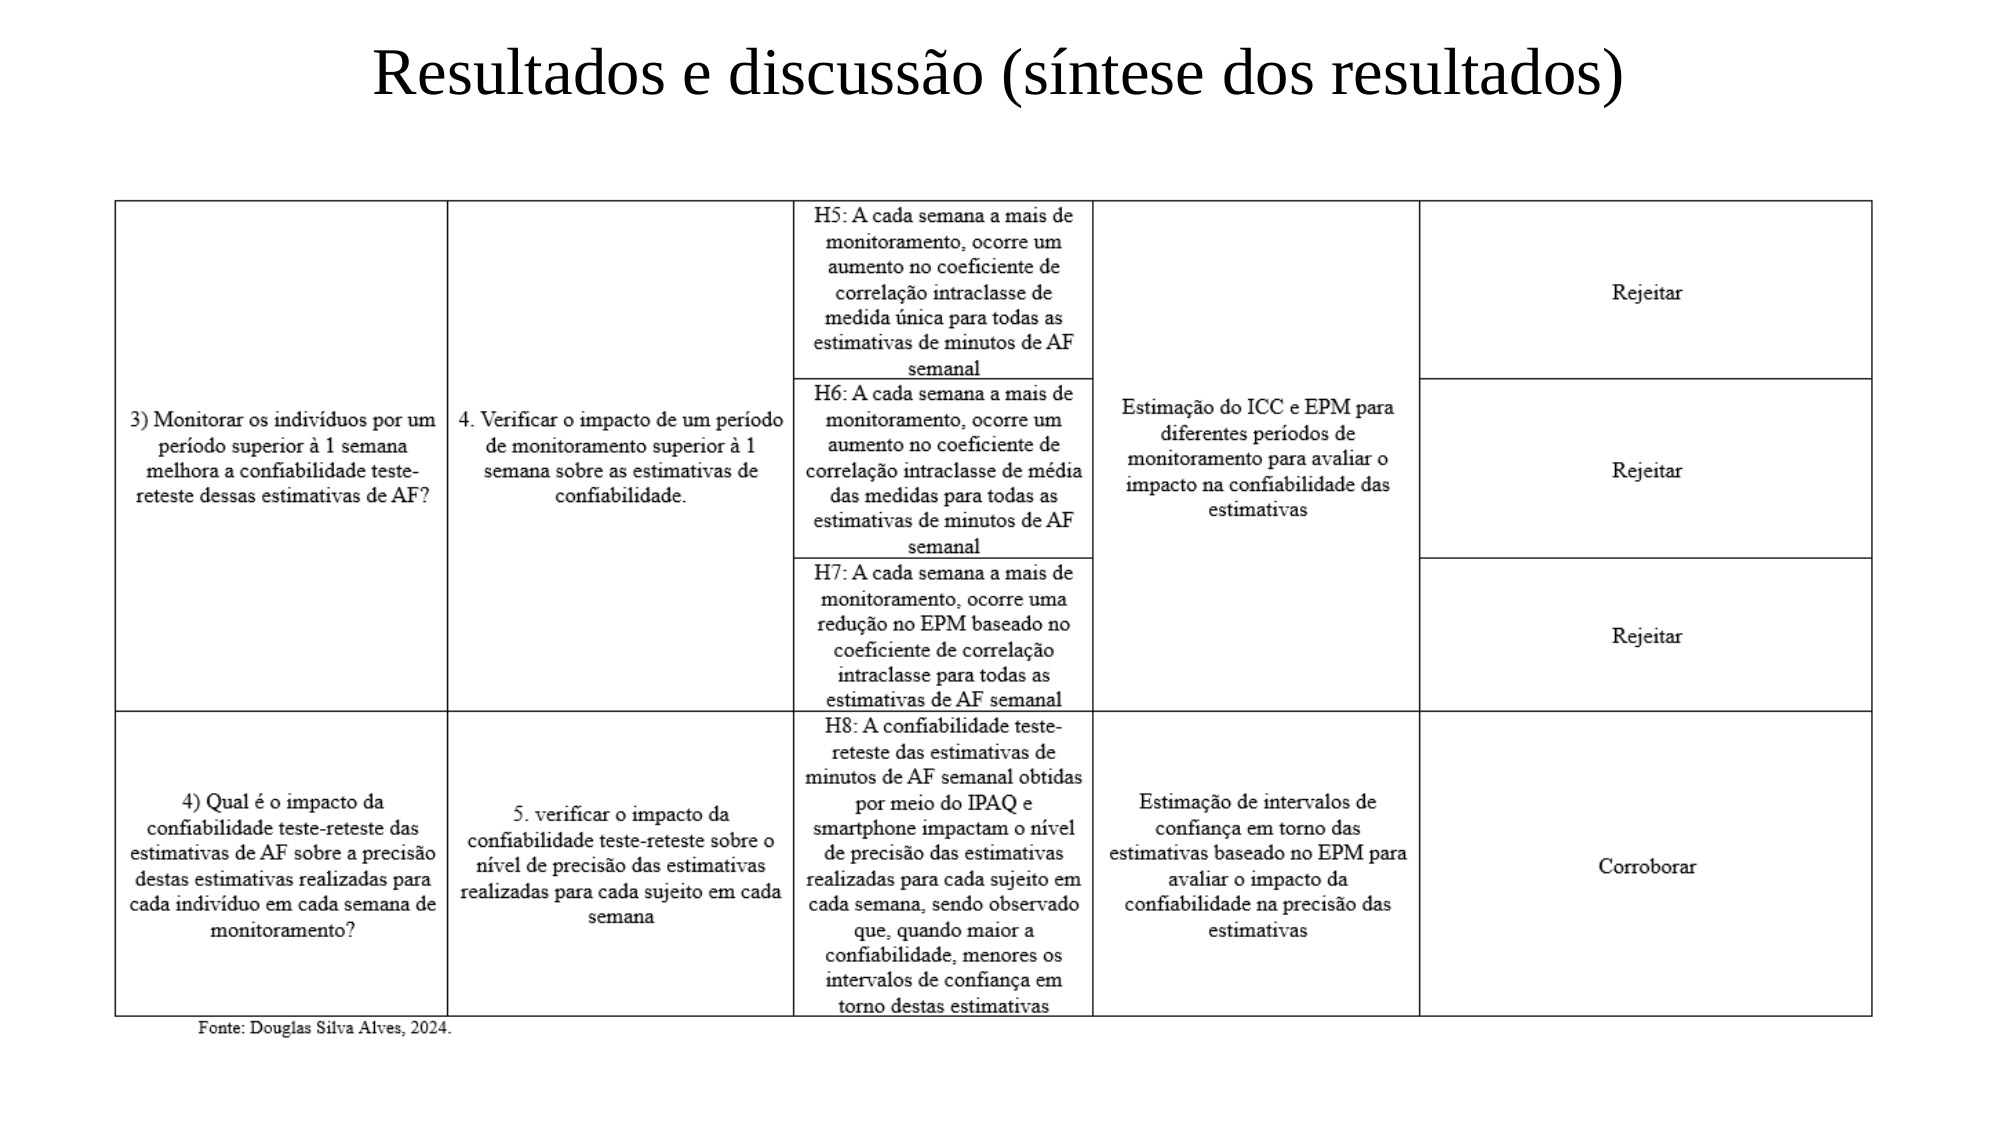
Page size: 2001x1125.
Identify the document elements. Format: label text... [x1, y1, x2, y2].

text_box Resultados e discussão (síntese dos resultados) [0, 28, 2000, 118]
picture [101, 192, 1899, 1046]
